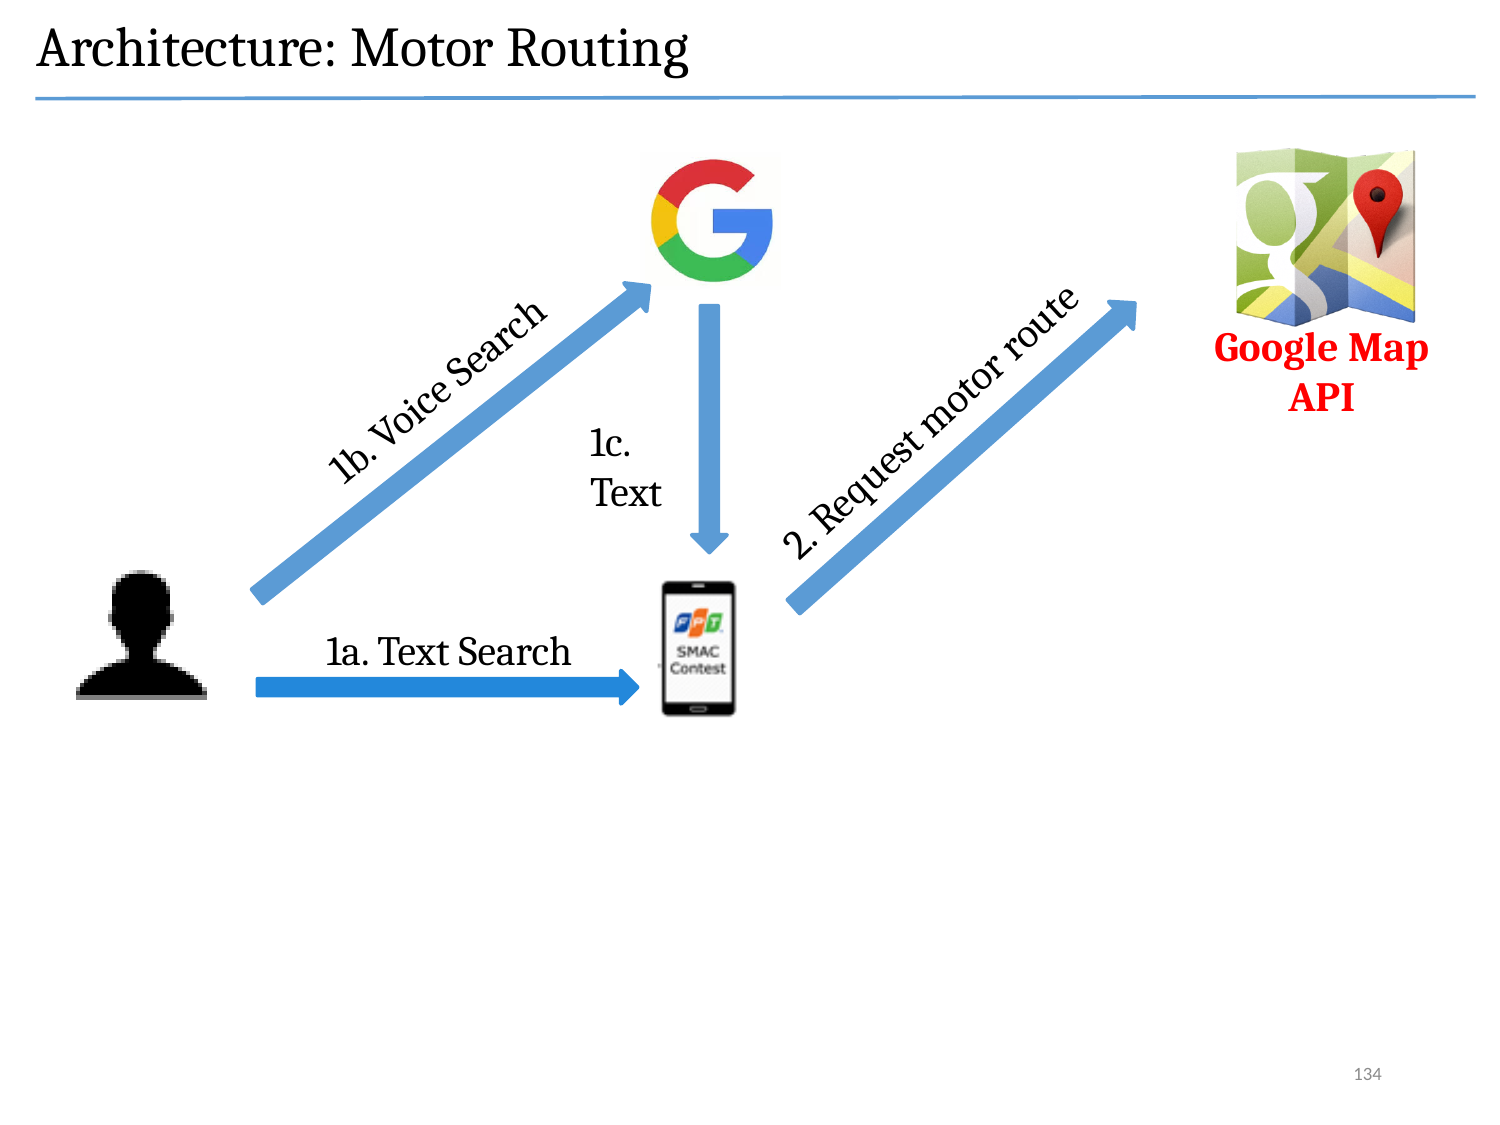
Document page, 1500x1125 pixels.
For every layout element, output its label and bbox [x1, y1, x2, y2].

text_box [302, 268, 571, 508]
picture [640, 152, 781, 290]
text_box [257, 616, 638, 704]
title [21, 0, 1316, 97]
text_box [755, 254, 1104, 583]
text_box [1199, 312, 1445, 427]
text_box [691, 306, 727, 553]
slide_number [1059, 1042, 1397, 1103]
text_box [251, 283, 649, 604]
picture [1231, 142, 1421, 333]
picture [657, 572, 756, 725]
picture [76, 570, 207, 700]
text_box [575, 407, 678, 523]
text_box [787, 301, 1135, 614]
